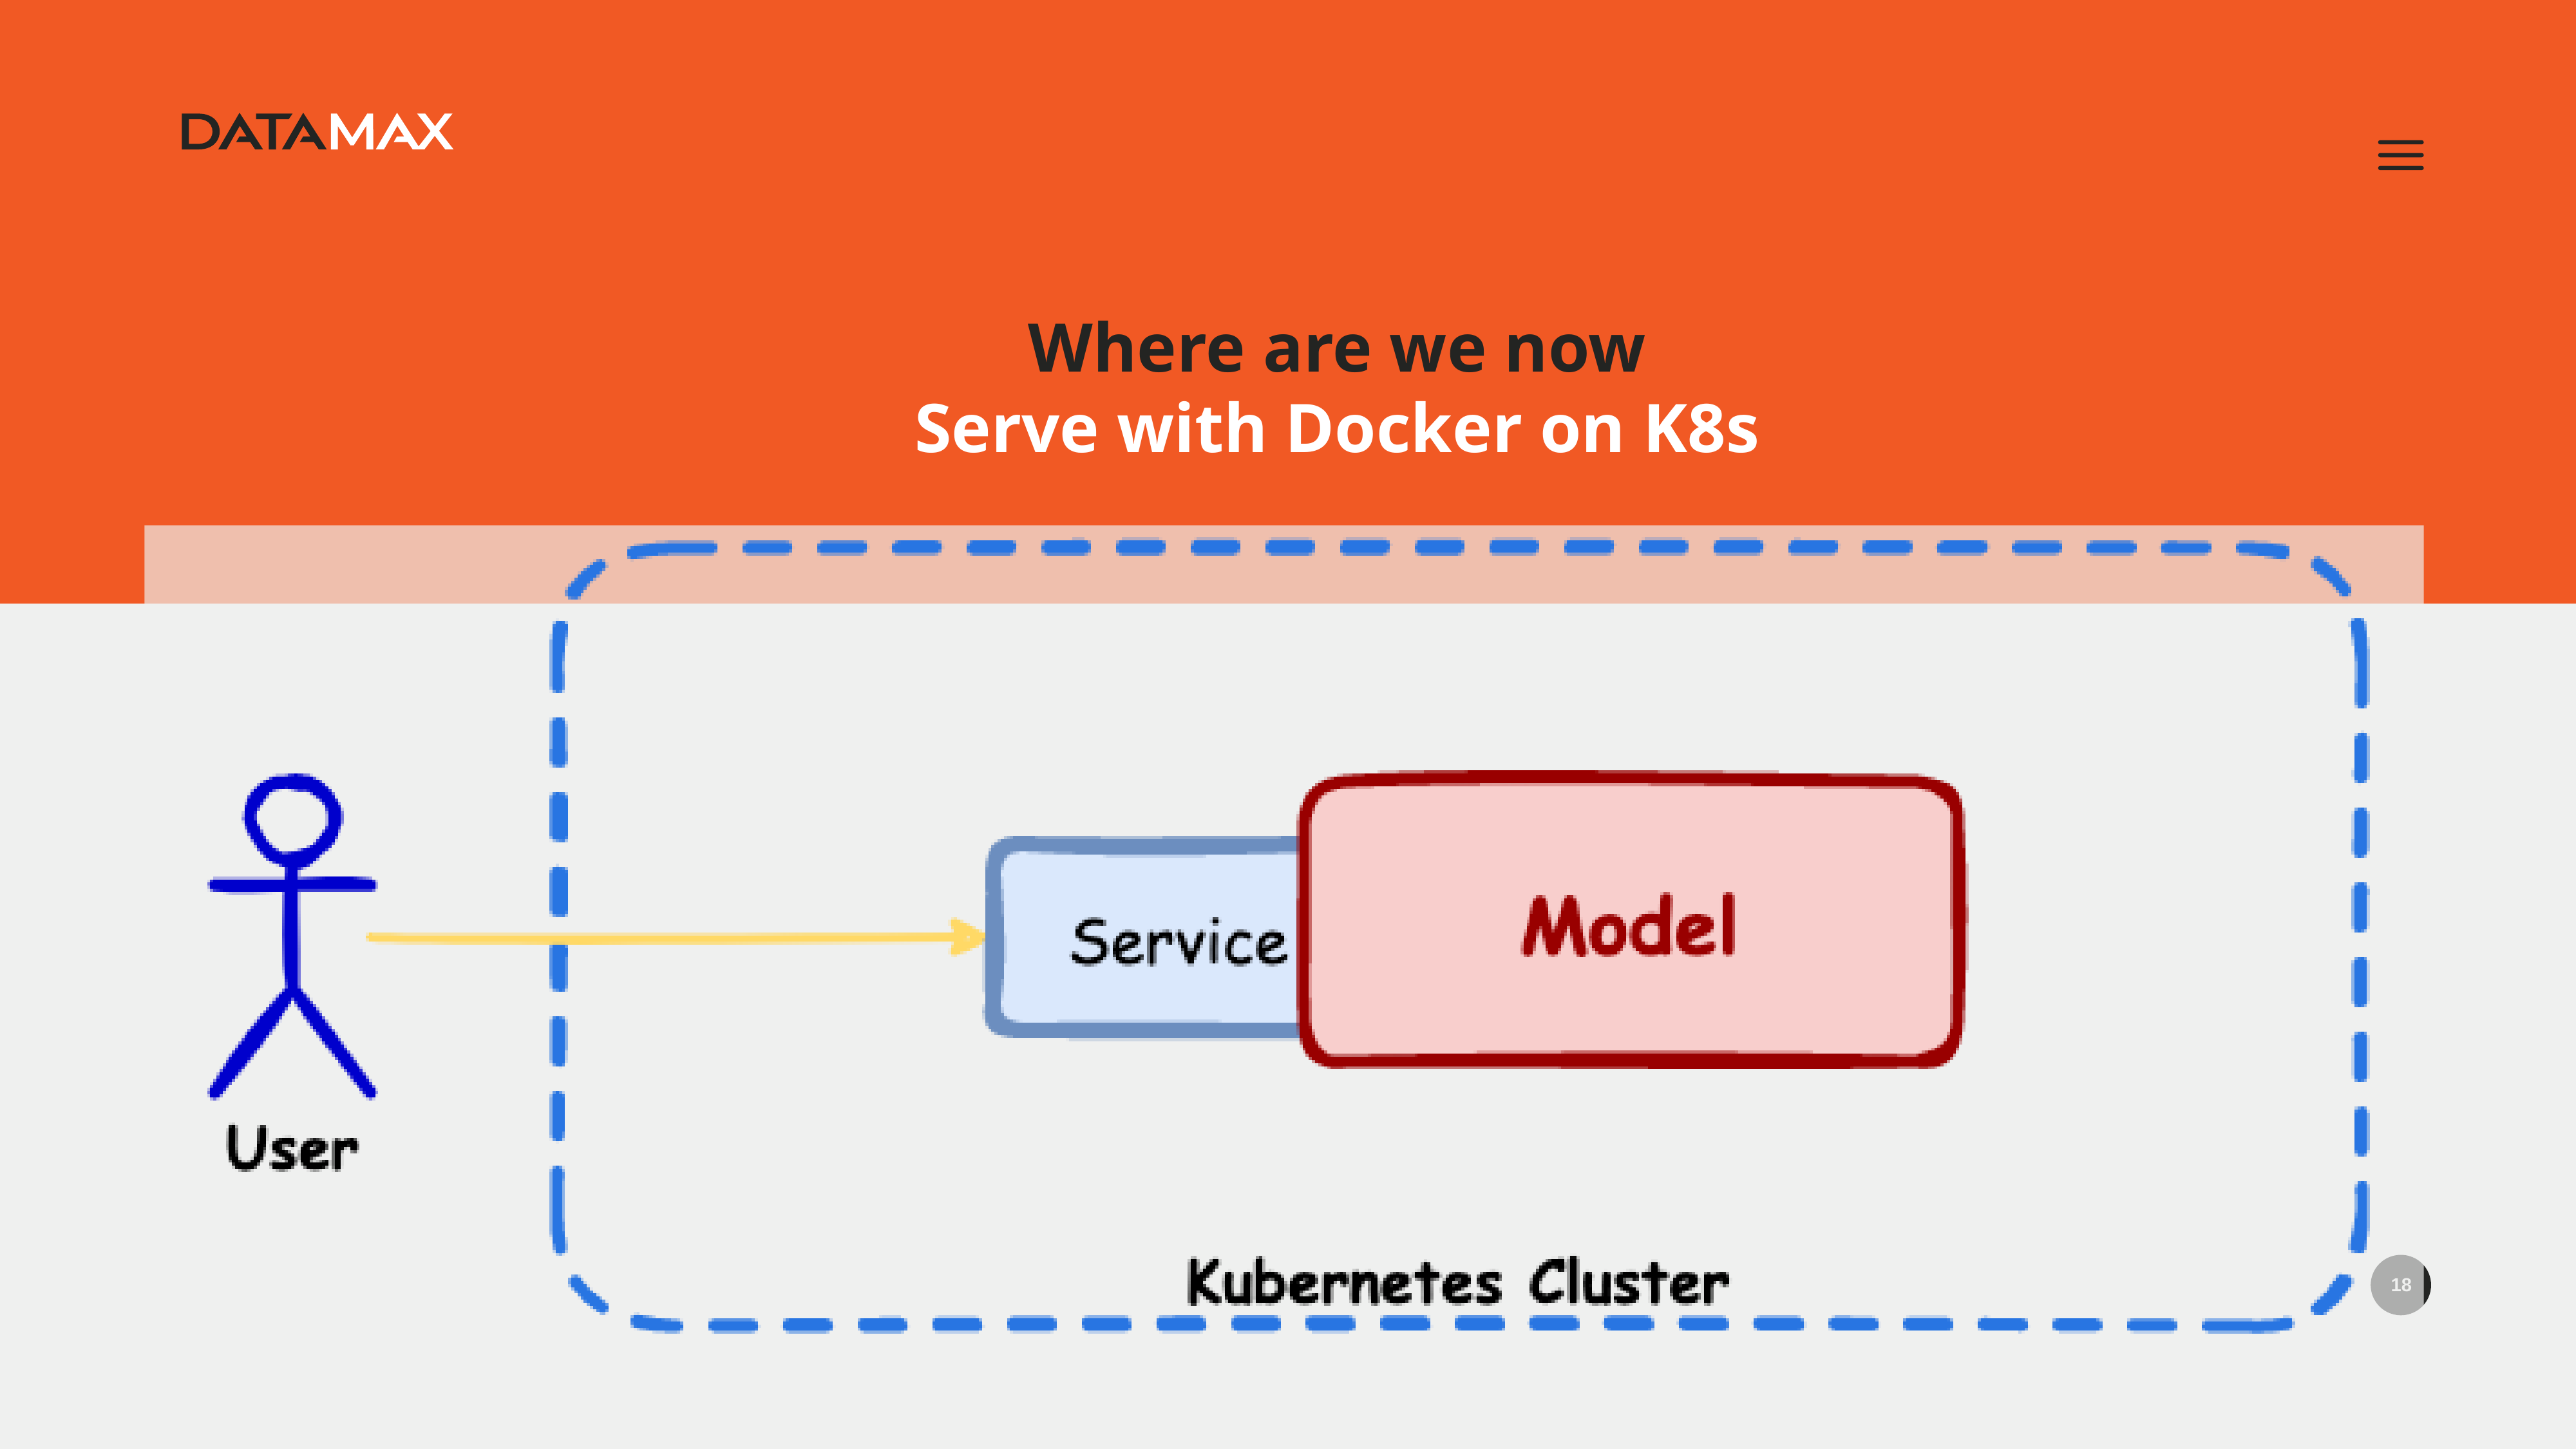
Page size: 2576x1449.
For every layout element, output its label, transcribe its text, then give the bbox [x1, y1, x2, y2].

text_box [2378, 153, 2424, 158]
text_box [2378, 140, 2424, 145]
text_box Where are we now Serve with Docker on K8s [804, 299, 1870, 471]
picture [144, 525, 2424, 1347]
slide_number 18 [2424, 1268, 2432, 1300]
text_box [2378, 166, 2424, 171]
text_box [0, 0, 2576, 604]
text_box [181, 112, 454, 150]
